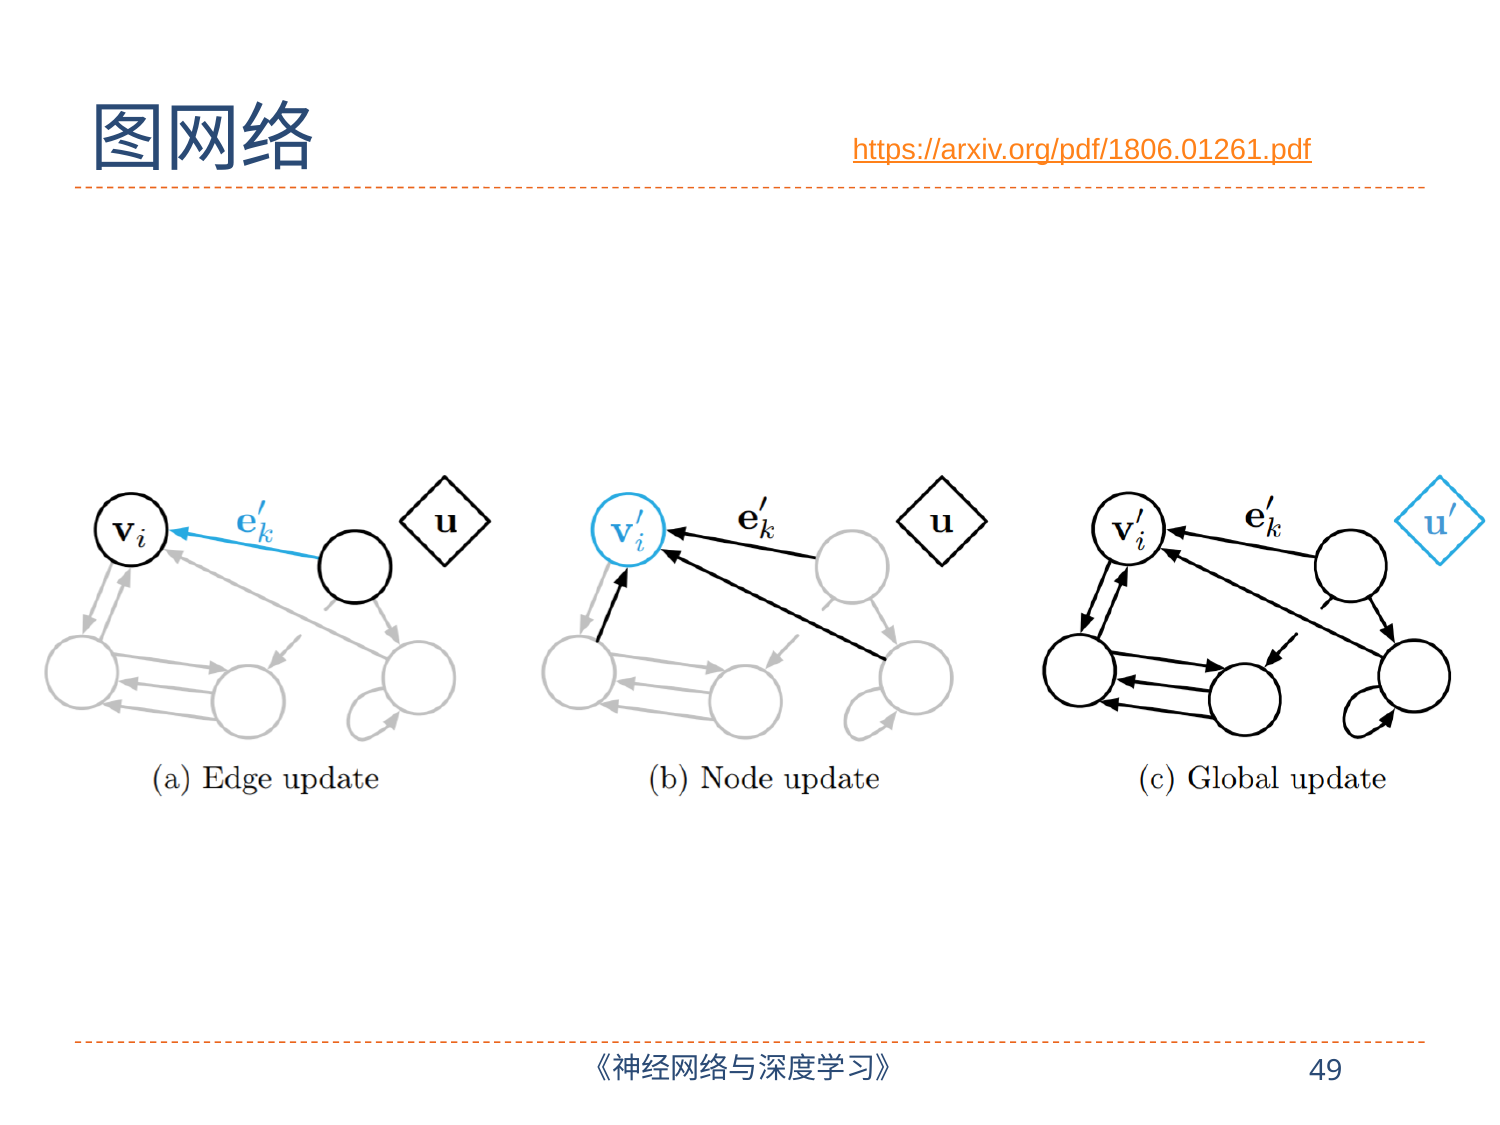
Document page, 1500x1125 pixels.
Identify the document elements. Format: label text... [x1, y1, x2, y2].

text_box https://arxiv.org/pdf/1806.01261.pdf [837, 123, 1327, 173]
picture [12, 437, 1500, 807]
title 图网络 [75, 24, 1425, 188]
